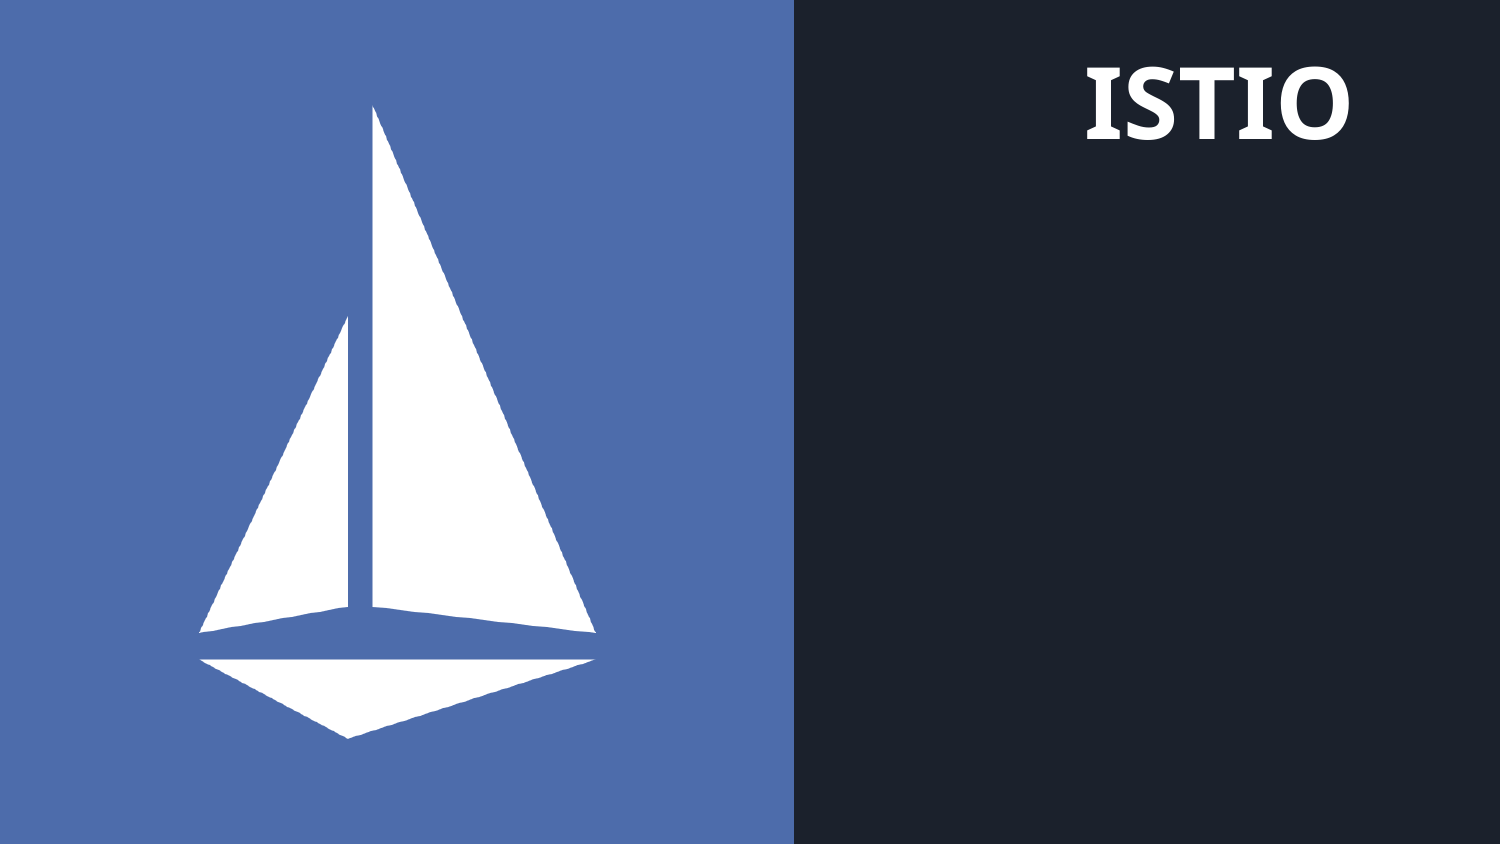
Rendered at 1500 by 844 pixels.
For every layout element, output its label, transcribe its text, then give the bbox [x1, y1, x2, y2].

picture [0, 0, 794, 844]
text_box ISTIO [1069, 24, 1480, 260]
